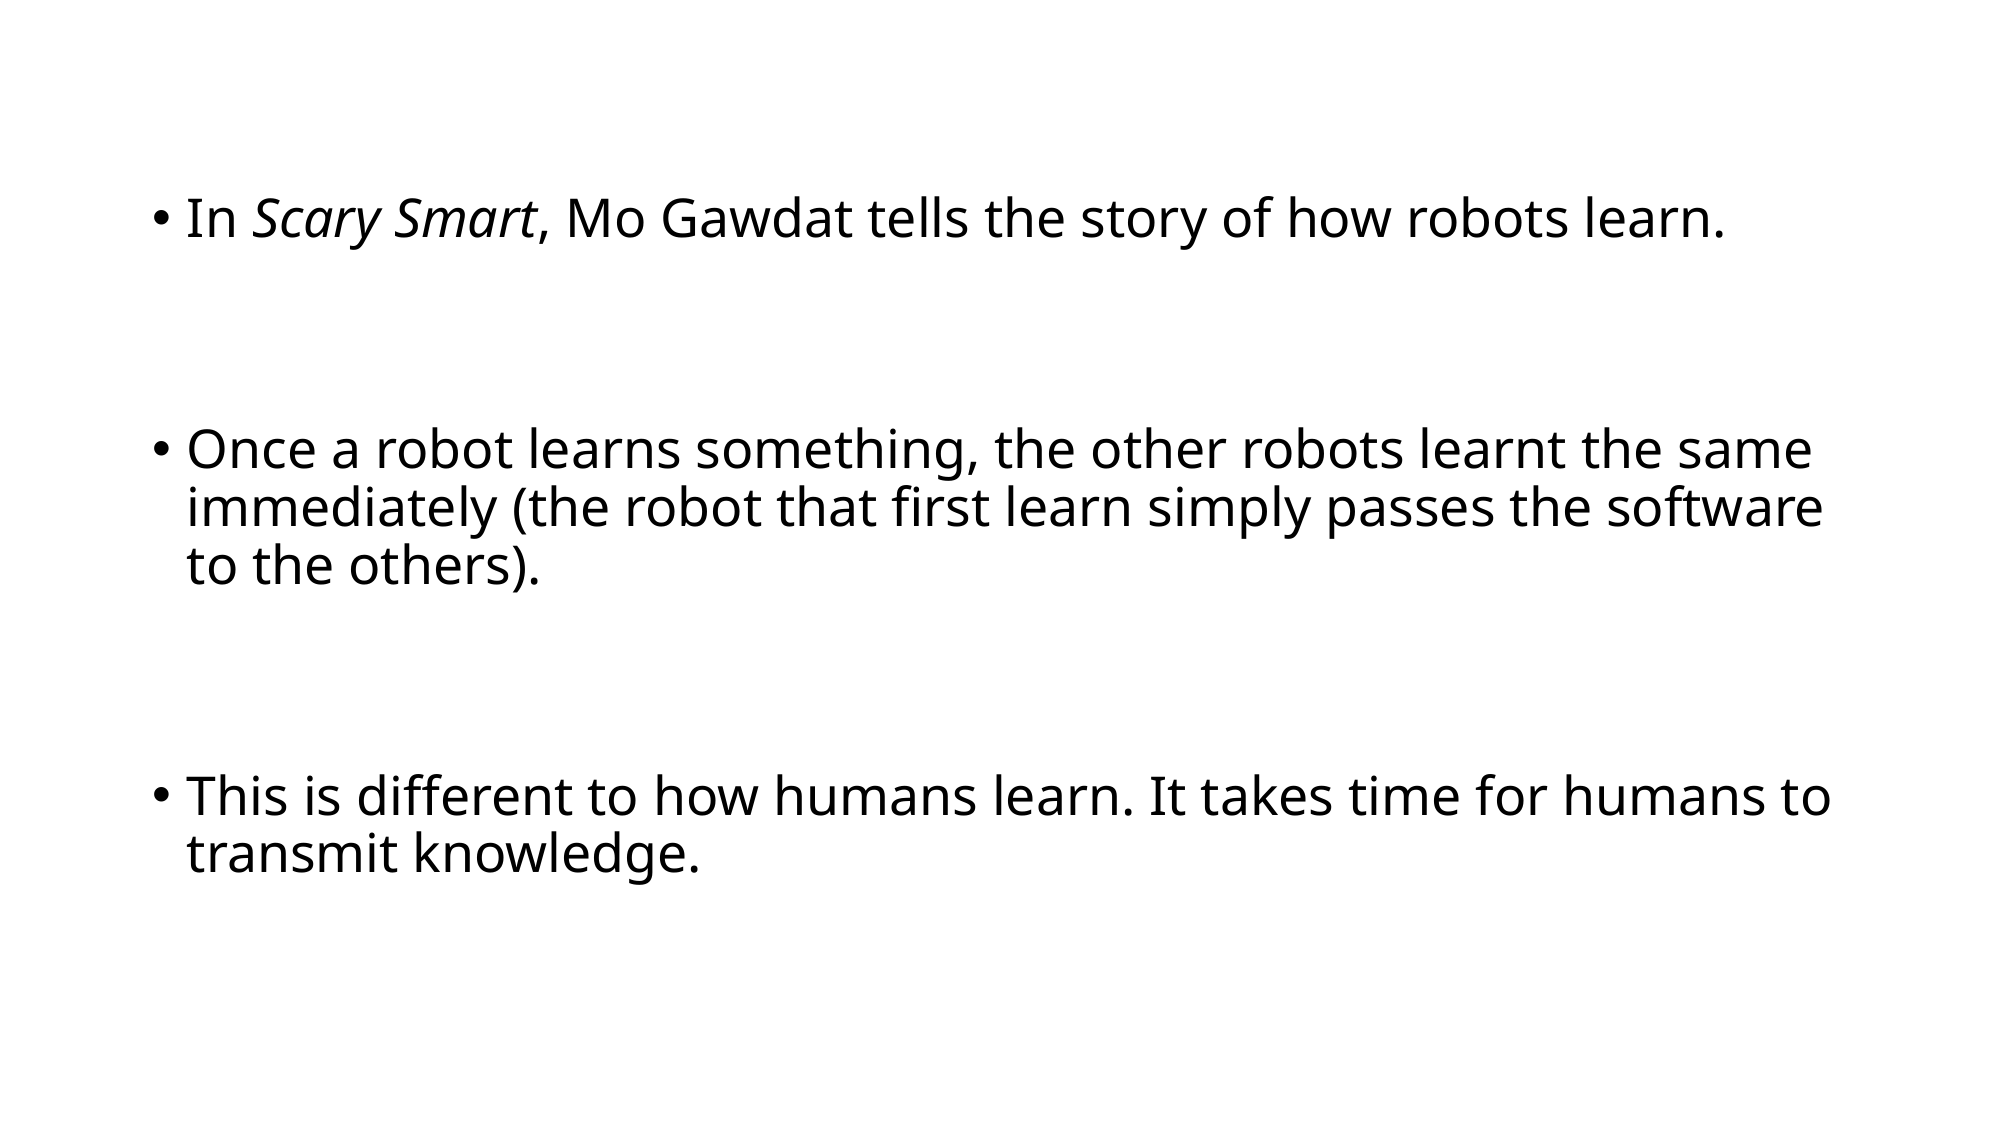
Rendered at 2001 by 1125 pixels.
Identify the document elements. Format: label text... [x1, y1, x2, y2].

list In Scary Smart, Mo Gawdat tells the story of how robots learn. Once a robot learns something, the other robots learnt the same immediately (the robot that first learn simply passes the software to the others). This is different to how humans learn. It takes time for humans to transmit knowledge. [137, 183, 1863, 898]
